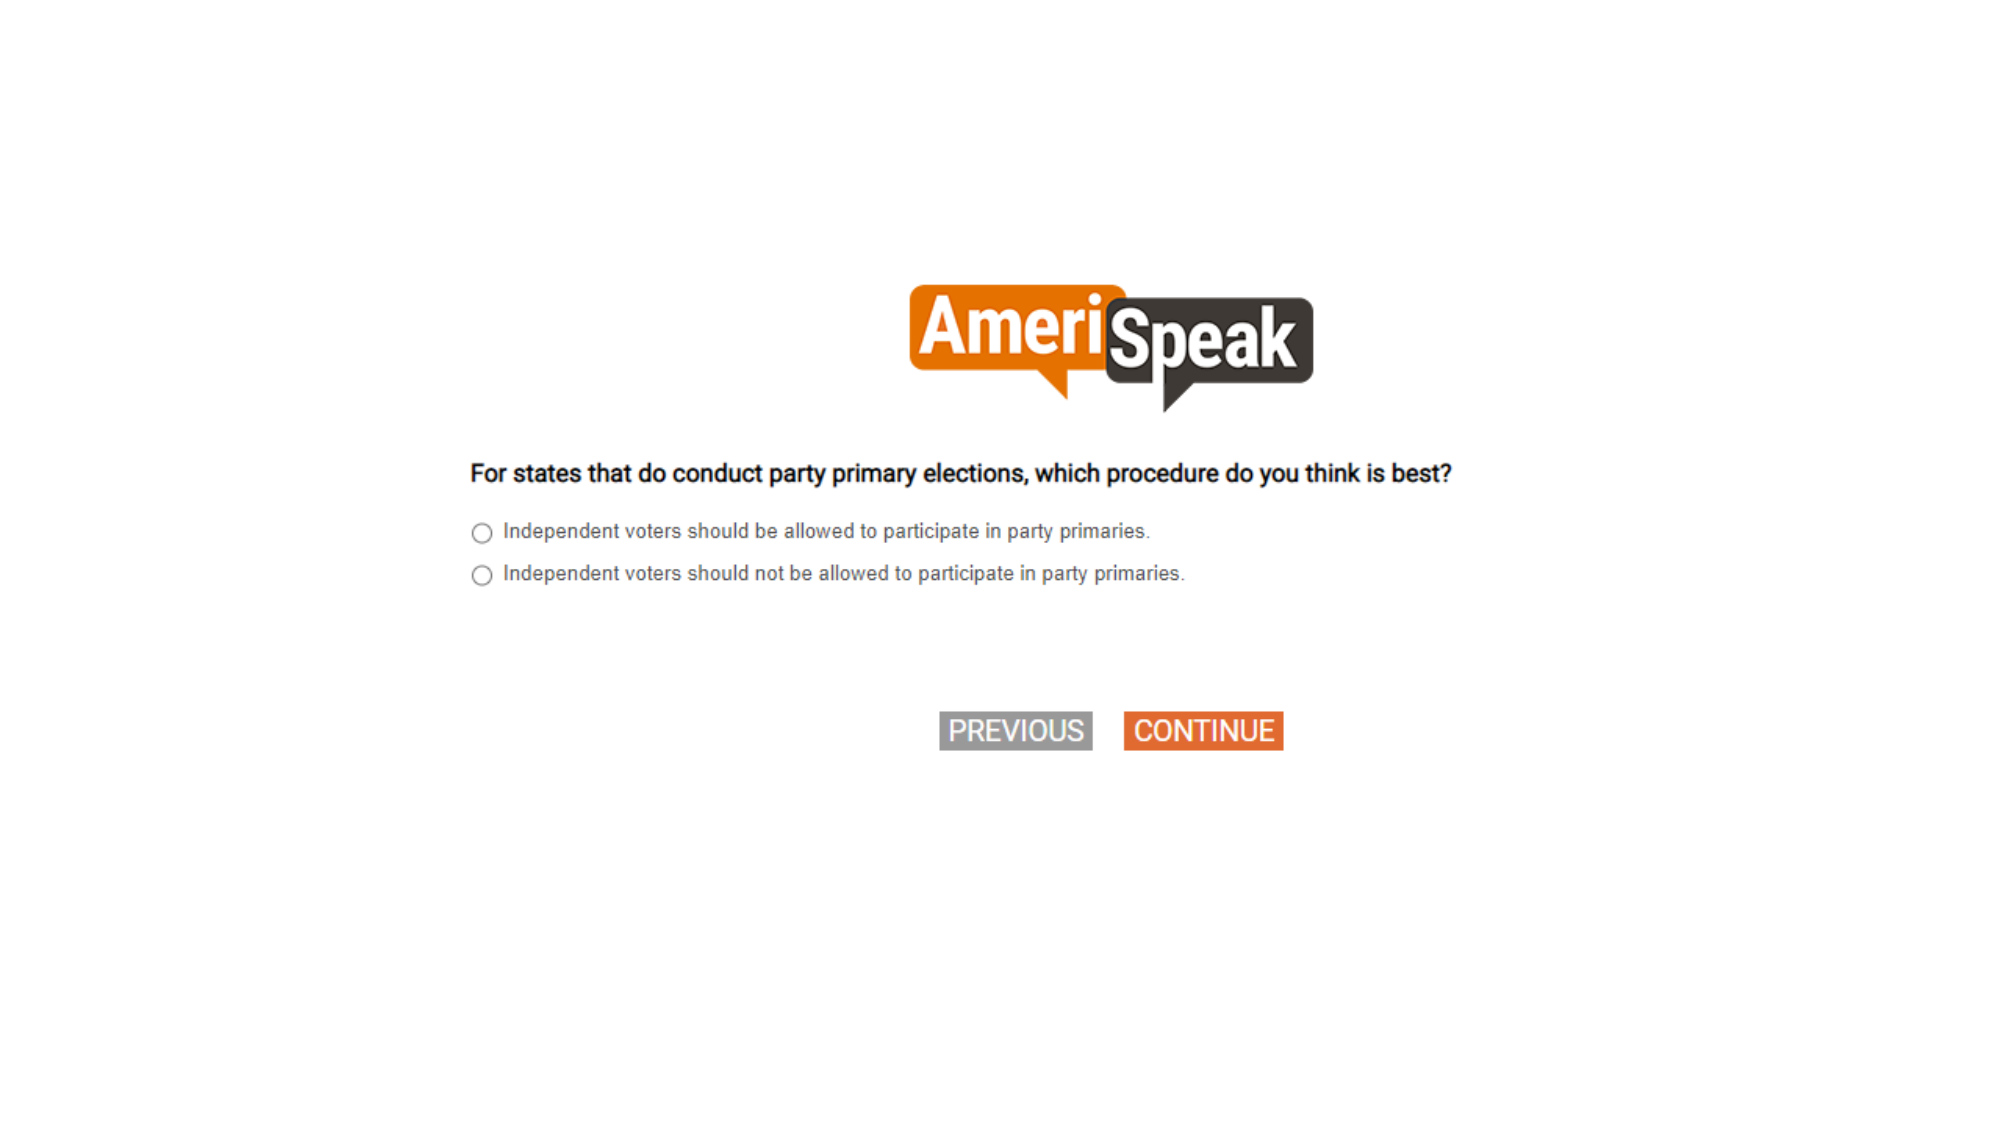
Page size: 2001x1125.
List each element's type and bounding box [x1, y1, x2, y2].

picture [247, 246, 1753, 879]
